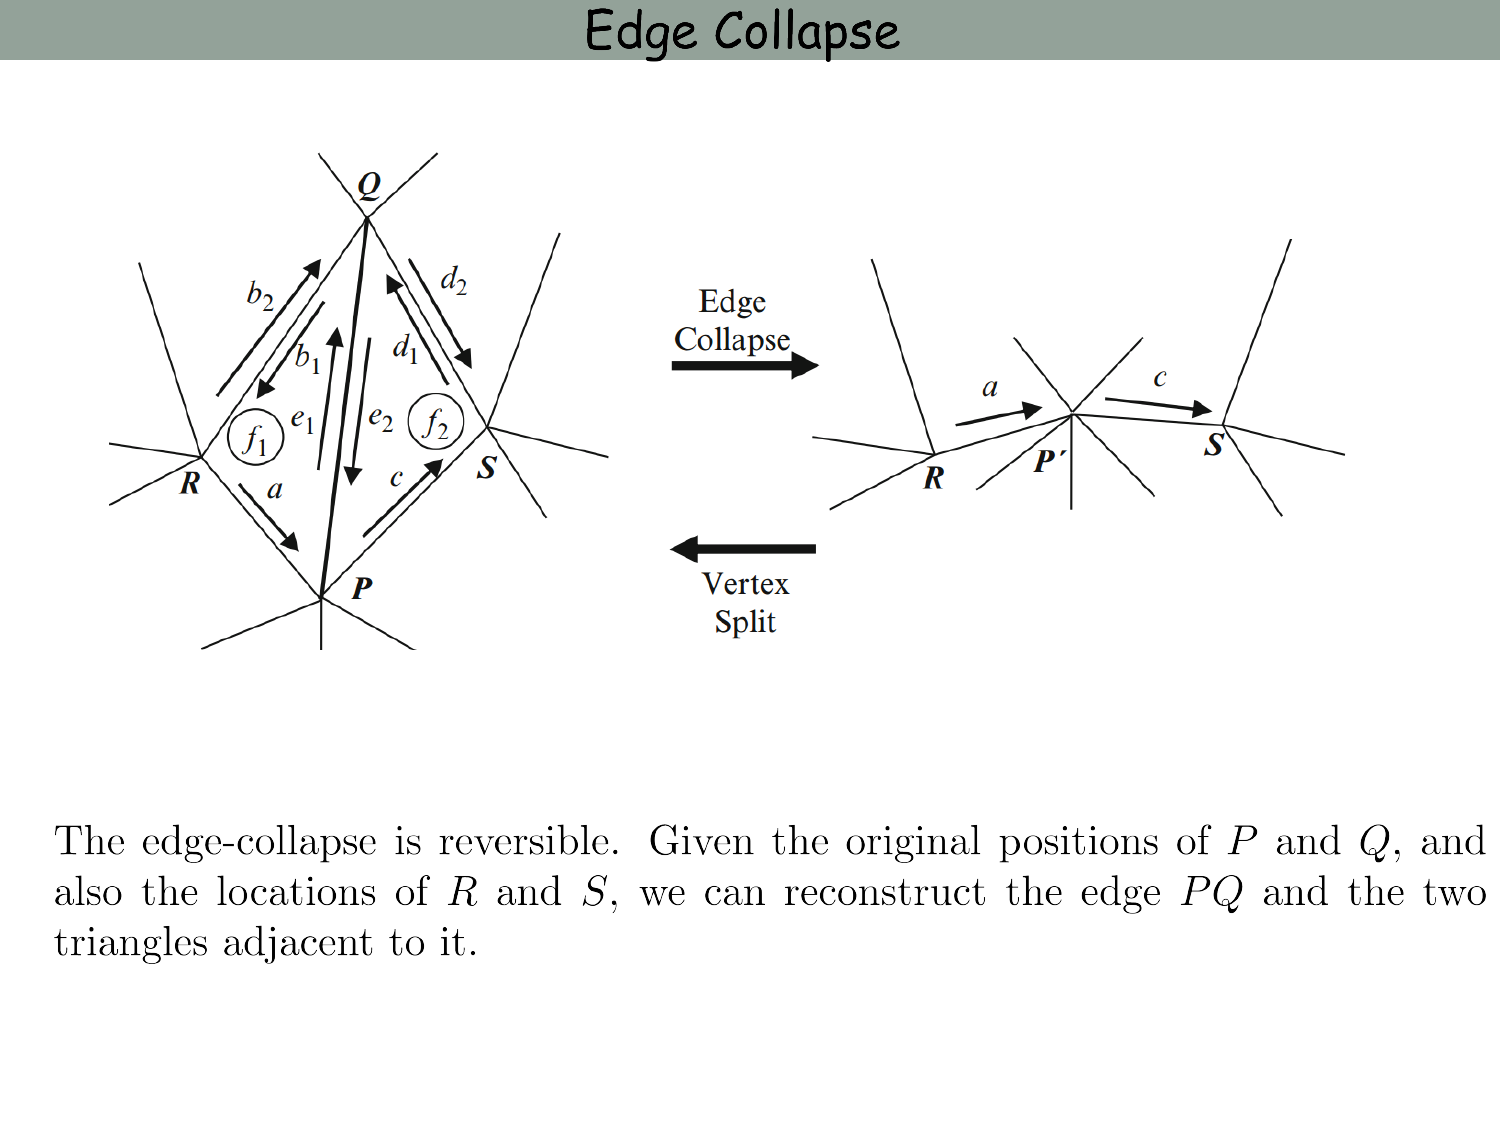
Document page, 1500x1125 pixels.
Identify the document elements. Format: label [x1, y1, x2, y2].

picture [53, 824, 1486, 964]
picture [587, 7, 900, 62]
picture [662, 239, 1382, 650]
picture [109, 137, 619, 650]
